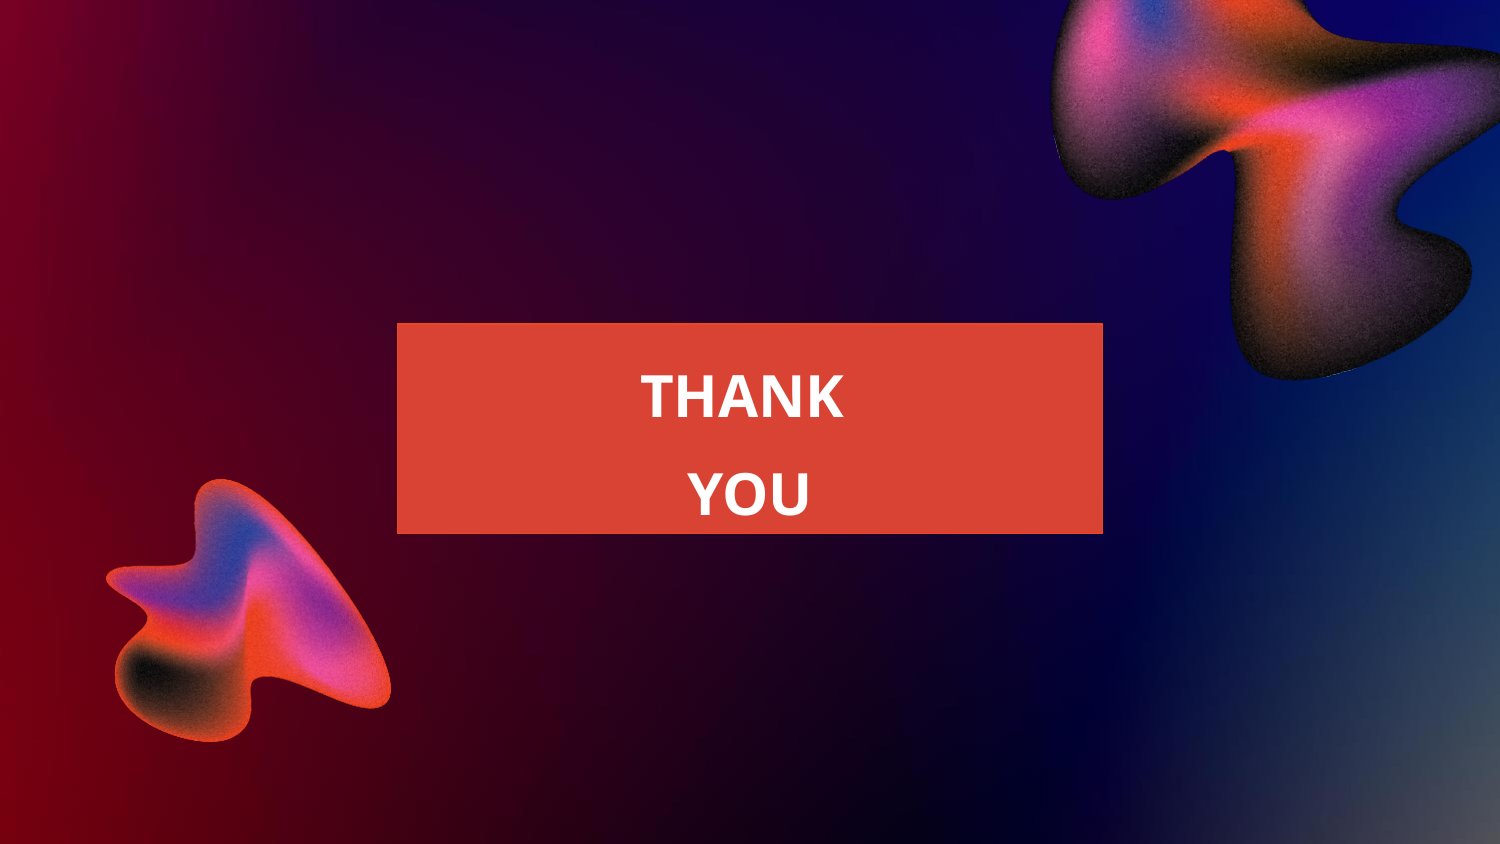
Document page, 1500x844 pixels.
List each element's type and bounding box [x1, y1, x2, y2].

text_box [397, 323, 1103, 534]
picture [0, 0, 1500, 844]
